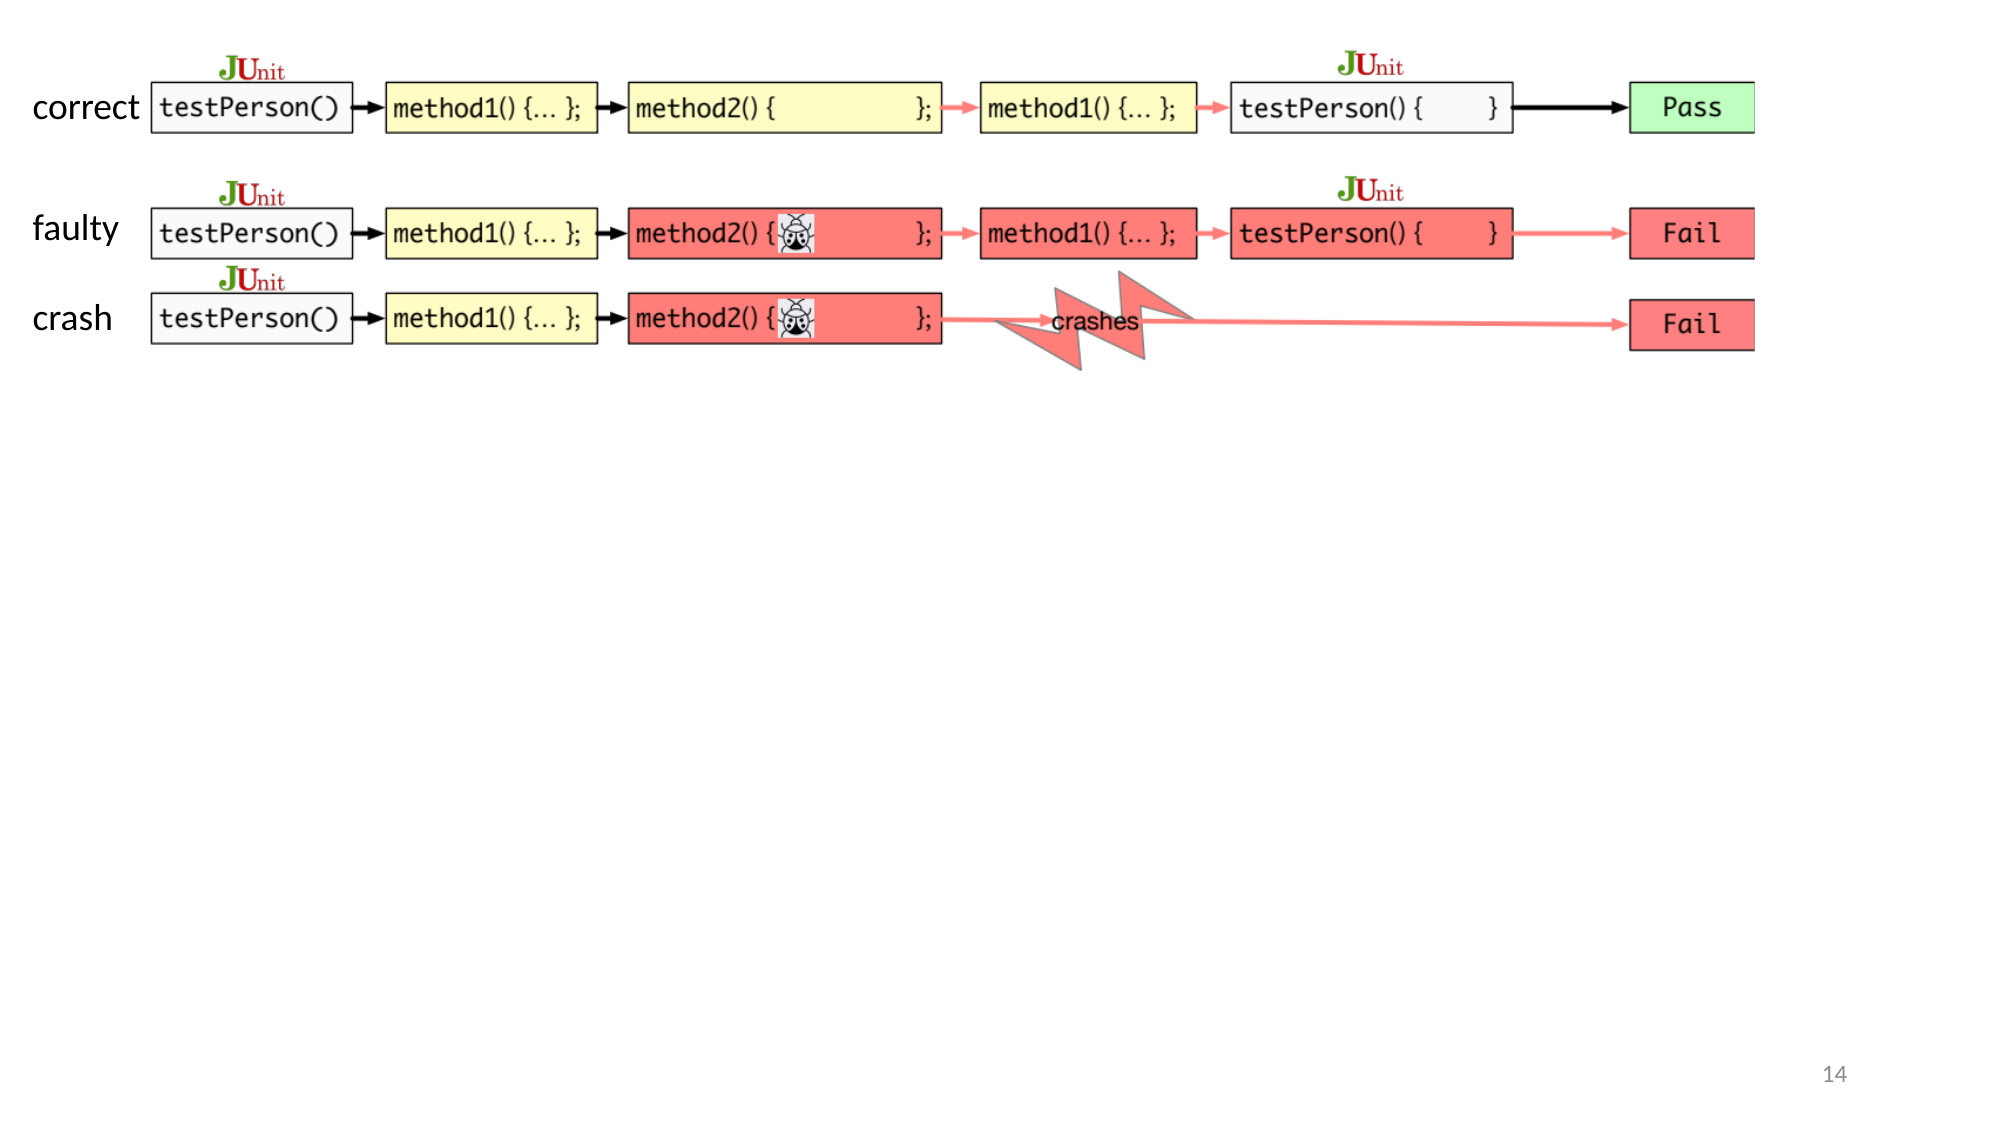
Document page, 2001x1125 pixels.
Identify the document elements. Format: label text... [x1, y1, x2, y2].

text_box crash [18, 285, 149, 345]
text_box faulty [18, 195, 149, 255]
slide_number 14 [1412, 1042, 1863, 1103]
picture [149, 29, 1755, 371]
text_box correct [18, 74, 149, 135]
